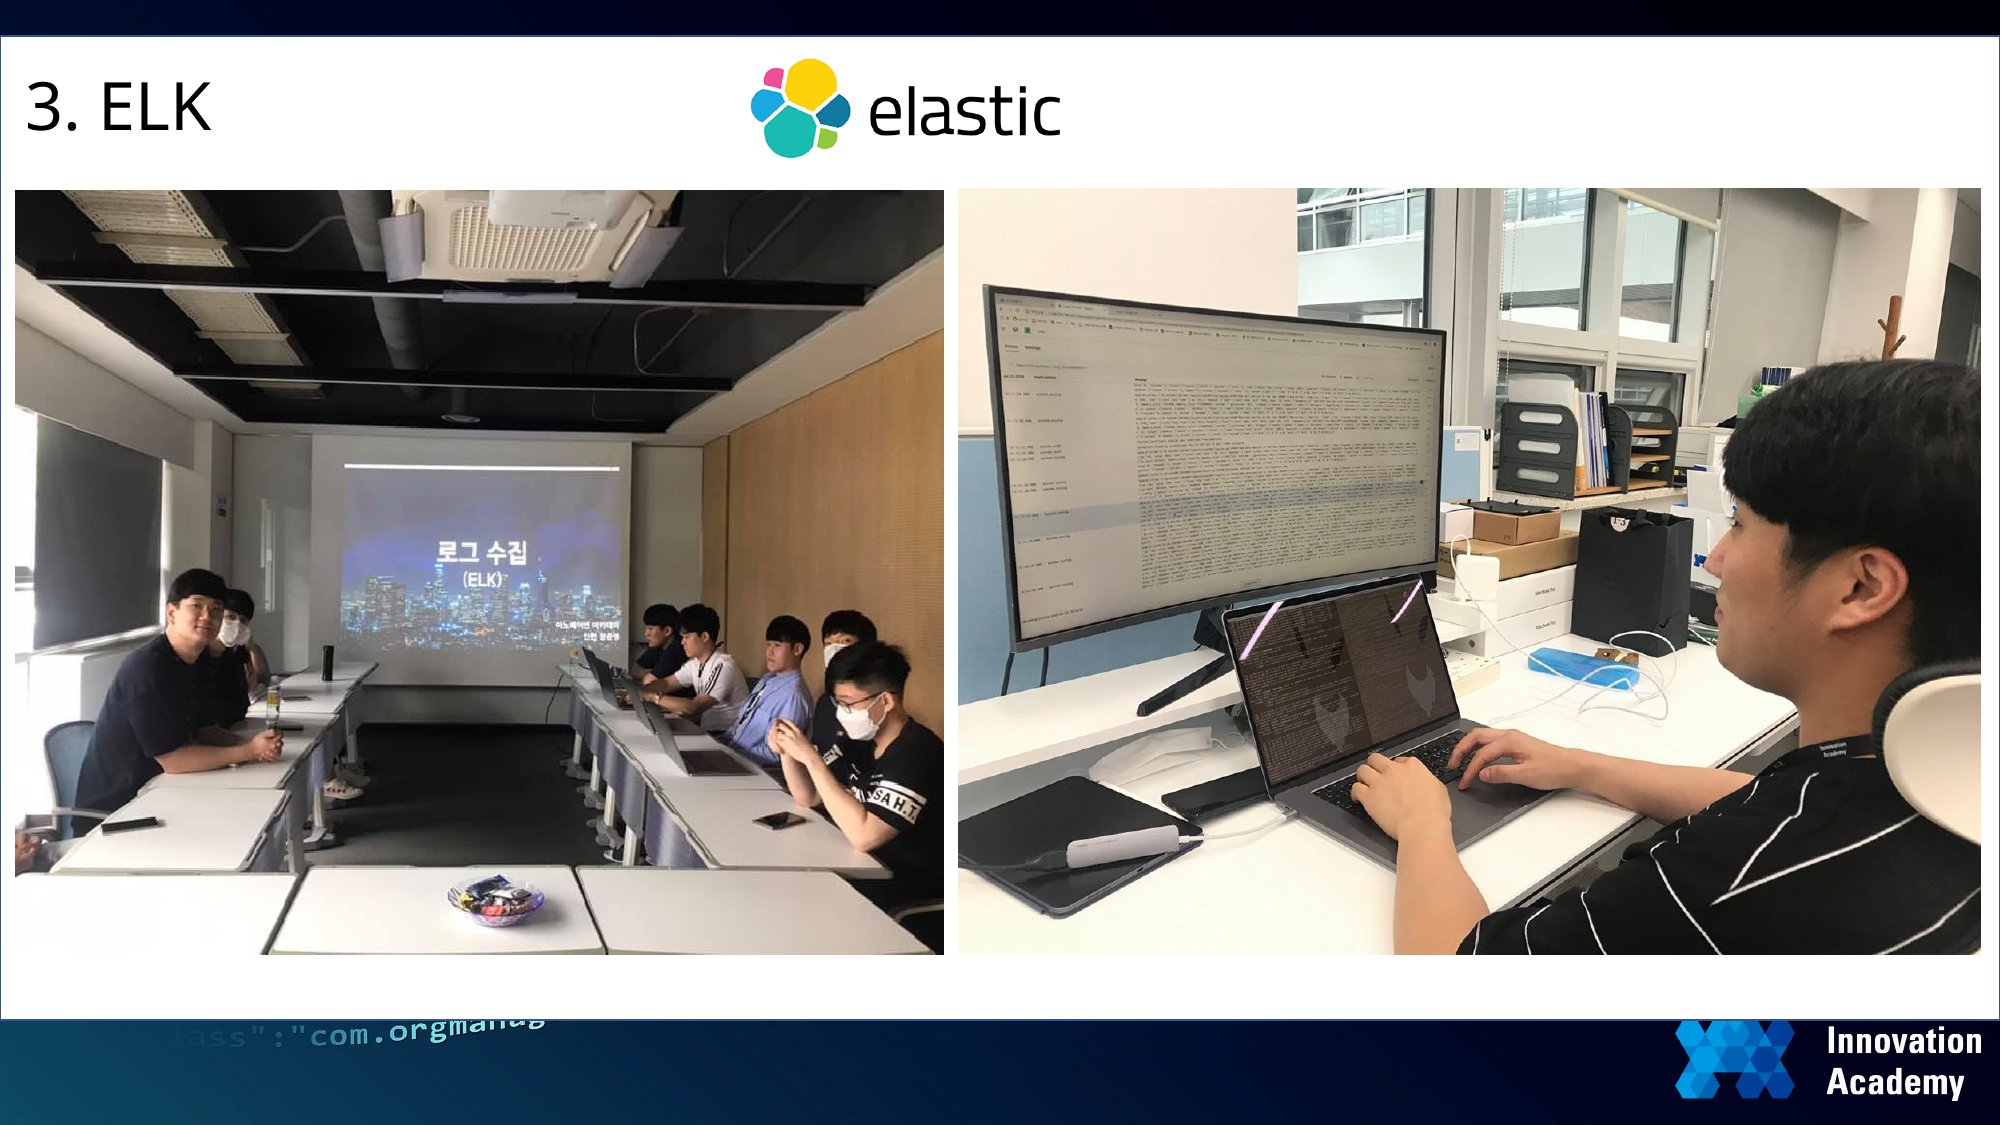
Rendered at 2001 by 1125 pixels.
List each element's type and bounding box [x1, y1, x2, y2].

text_box [0, 0, 2000, 1125]
picture [15, 190, 944, 955]
picture [958, 188, 1981, 955]
picture [729, 45, 1077, 171]
